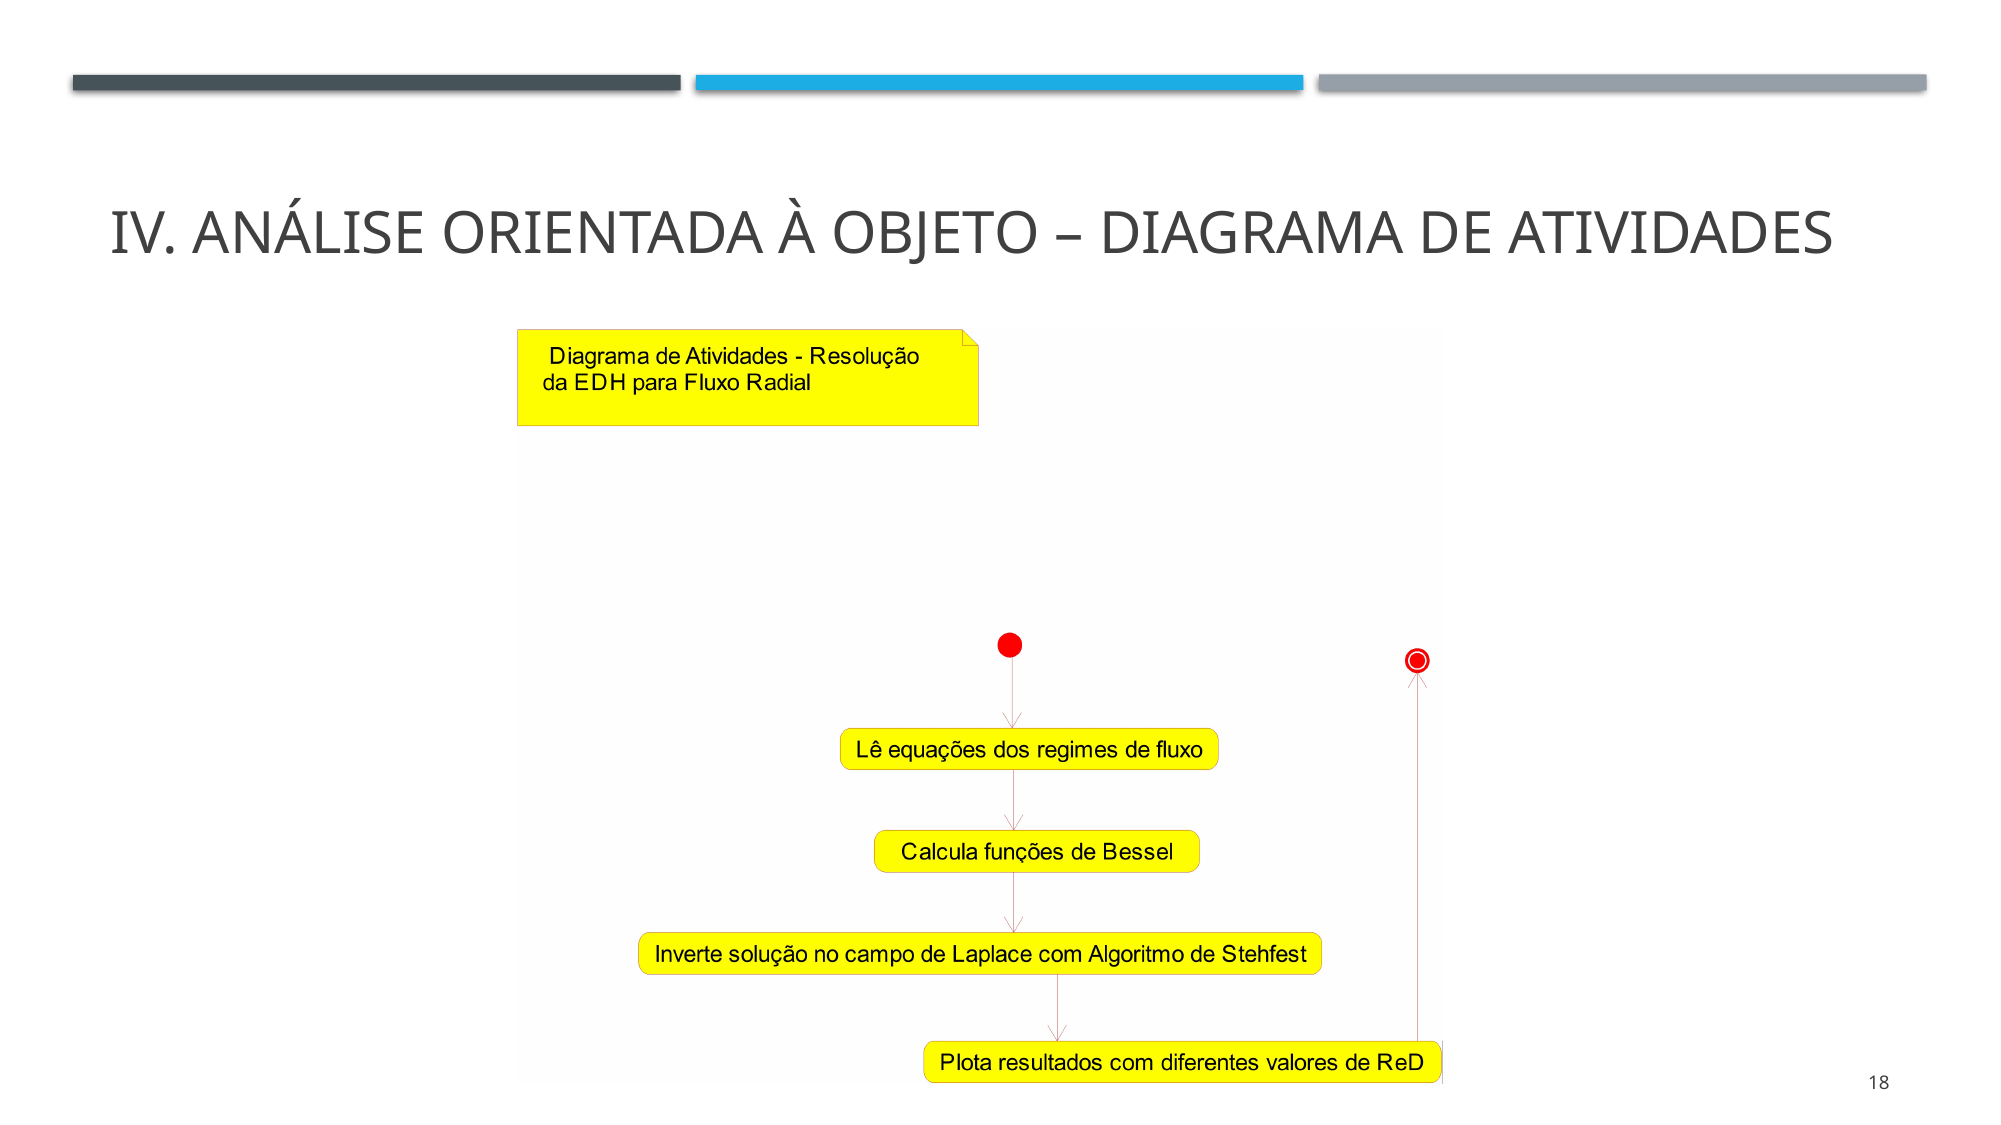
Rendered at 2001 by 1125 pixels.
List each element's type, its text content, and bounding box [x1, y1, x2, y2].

title IV. ANÁLISE ORIENTADA À OBJETO – DIAGRAMA DE ATIVIDADES [95, 78, 1905, 274]
slide_number 18 [1732, 1053, 1905, 1114]
picture [516, 328, 1444, 1085]
